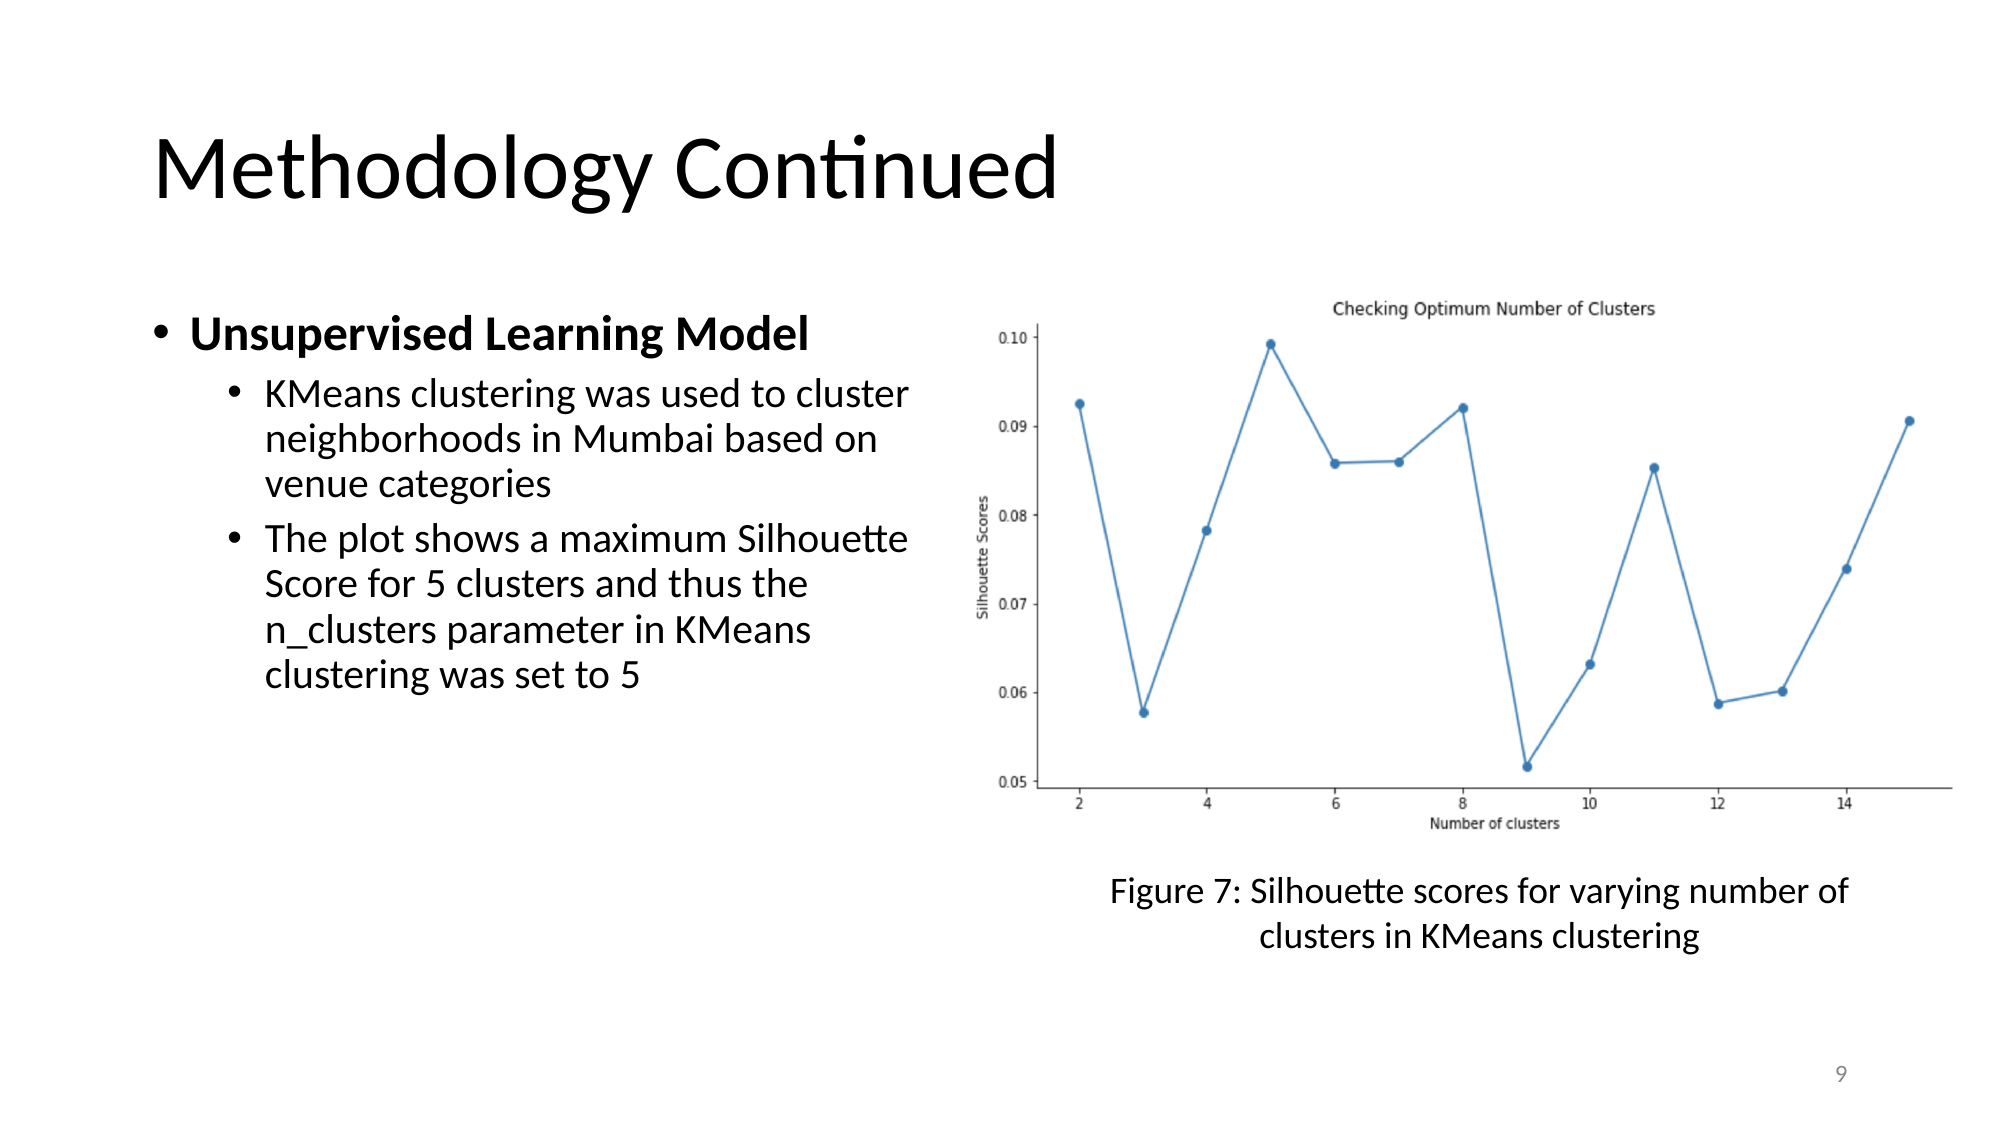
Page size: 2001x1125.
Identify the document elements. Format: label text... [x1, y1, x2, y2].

list Unsupervised Learning Model KMeans clustering was used to cluster neighborhoods in Mumbai based on venue categories The plot shows a maximum Silhouette Score for 5 clusters and thus the n_clusters parameter in KMeans clustering was set to 5 [137, 299, 961, 1014]
title Methodology Continued [137, 59, 1863, 278]
text_box Figure 7: Silhouette scores for varying number of clusters in KMeans clustering [1070, 867, 1890, 964]
picture [960, 276, 2000, 859]
slide_number ‹#› [1412, 1042, 1863, 1103]
